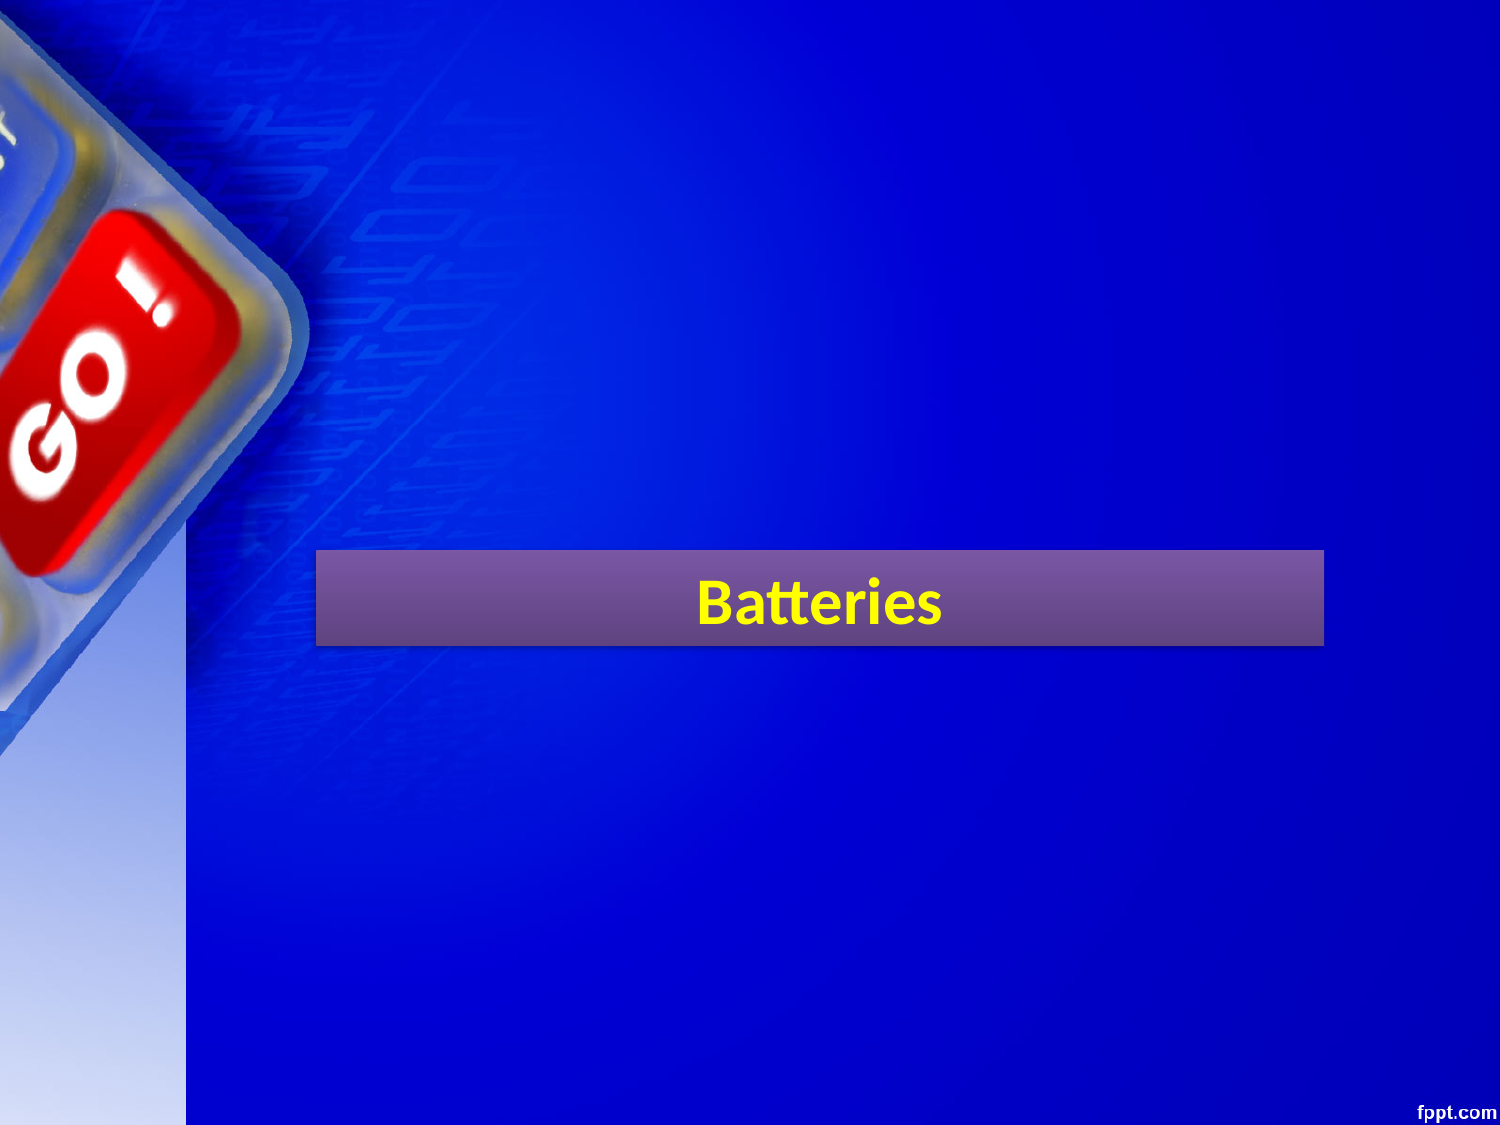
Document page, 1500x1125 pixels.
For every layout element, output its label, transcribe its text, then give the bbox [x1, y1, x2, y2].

picture [0, 0, 1500, 1125]
text_box Batteries [316, 550, 1325, 646]
